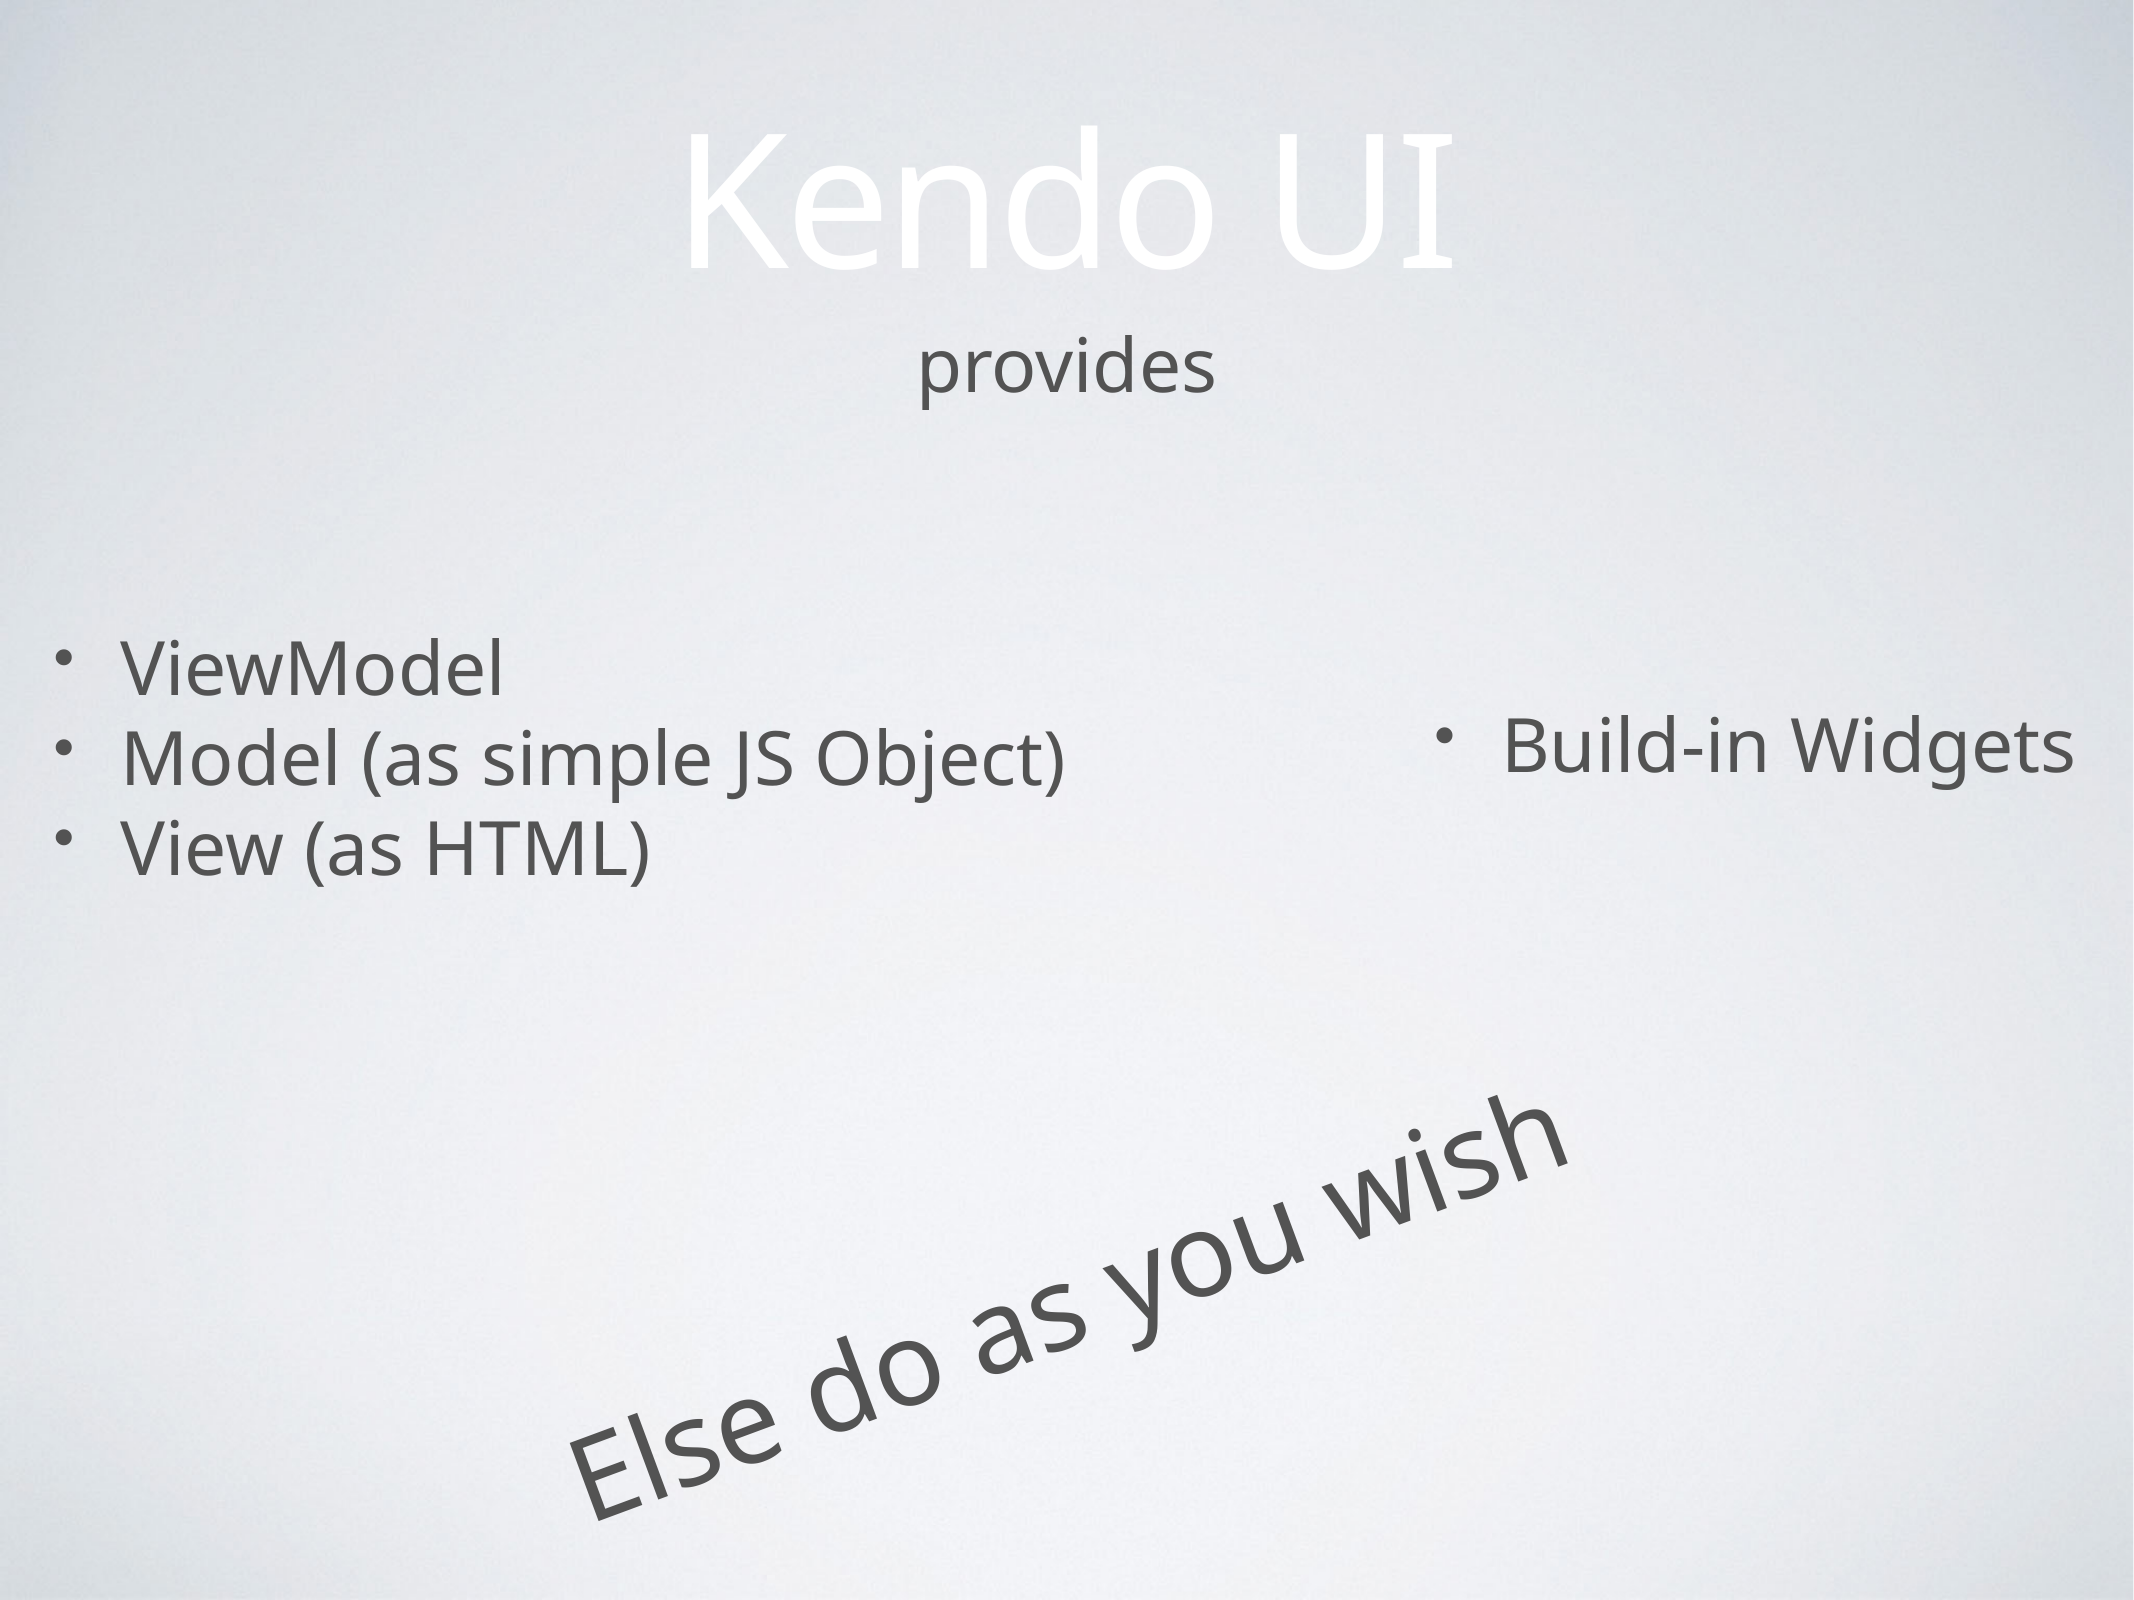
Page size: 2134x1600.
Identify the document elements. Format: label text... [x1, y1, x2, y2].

text_box ViewModel Model (as simple JS Object) View (as HTML) [45, 611, 1076, 989]
text_box Else do as you wish [537, 1039, 1596, 1559]
text_box Kendo UI [665, 72, 1469, 315]
picture [0, 0, 2134, 1600]
text_box Build-in Widgets [1426, 689, 2086, 797]
text_box provides [907, 309, 1226, 416]
